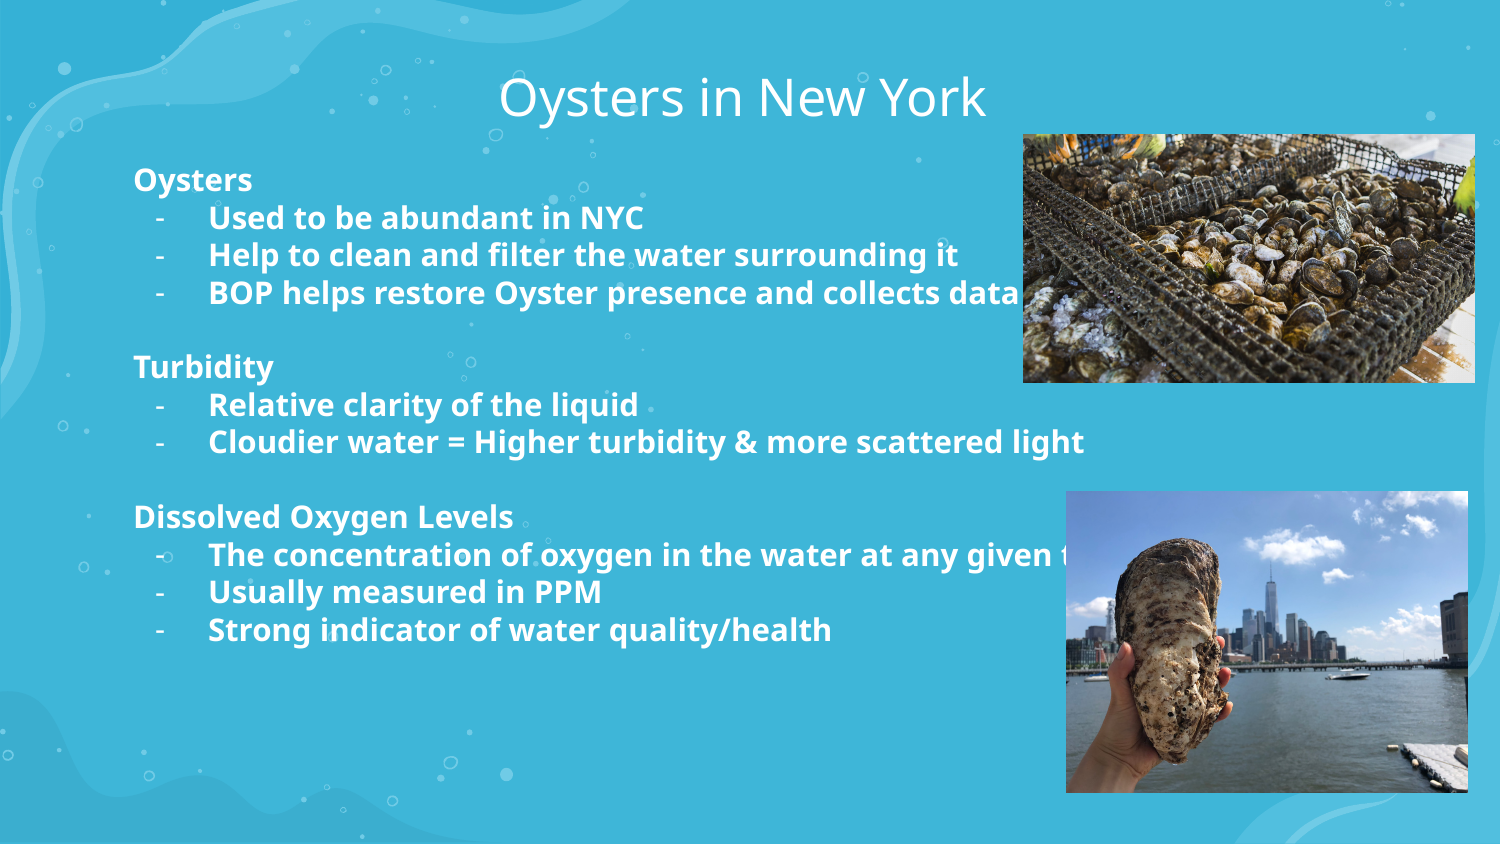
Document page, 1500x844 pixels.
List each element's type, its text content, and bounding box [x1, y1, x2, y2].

picture [1066, 491, 1469, 794]
list Oysters Used to be abundant in NYC Help to clean and filter the water surrounding it BOP helps restore Oyster presence and collects data Turbidity Relative clarity of the liquid Cloudier water = Higher turbidity & more scattered light Dissolved Oxygen Levels The concentration of oxygen in the water at any given time Usually measured in PPM Strong indicator of water quality/health [118, 145, 1382, 742]
picture [1022, 134, 1475, 383]
title Oysters in New York [118, 57, 1382, 135]
